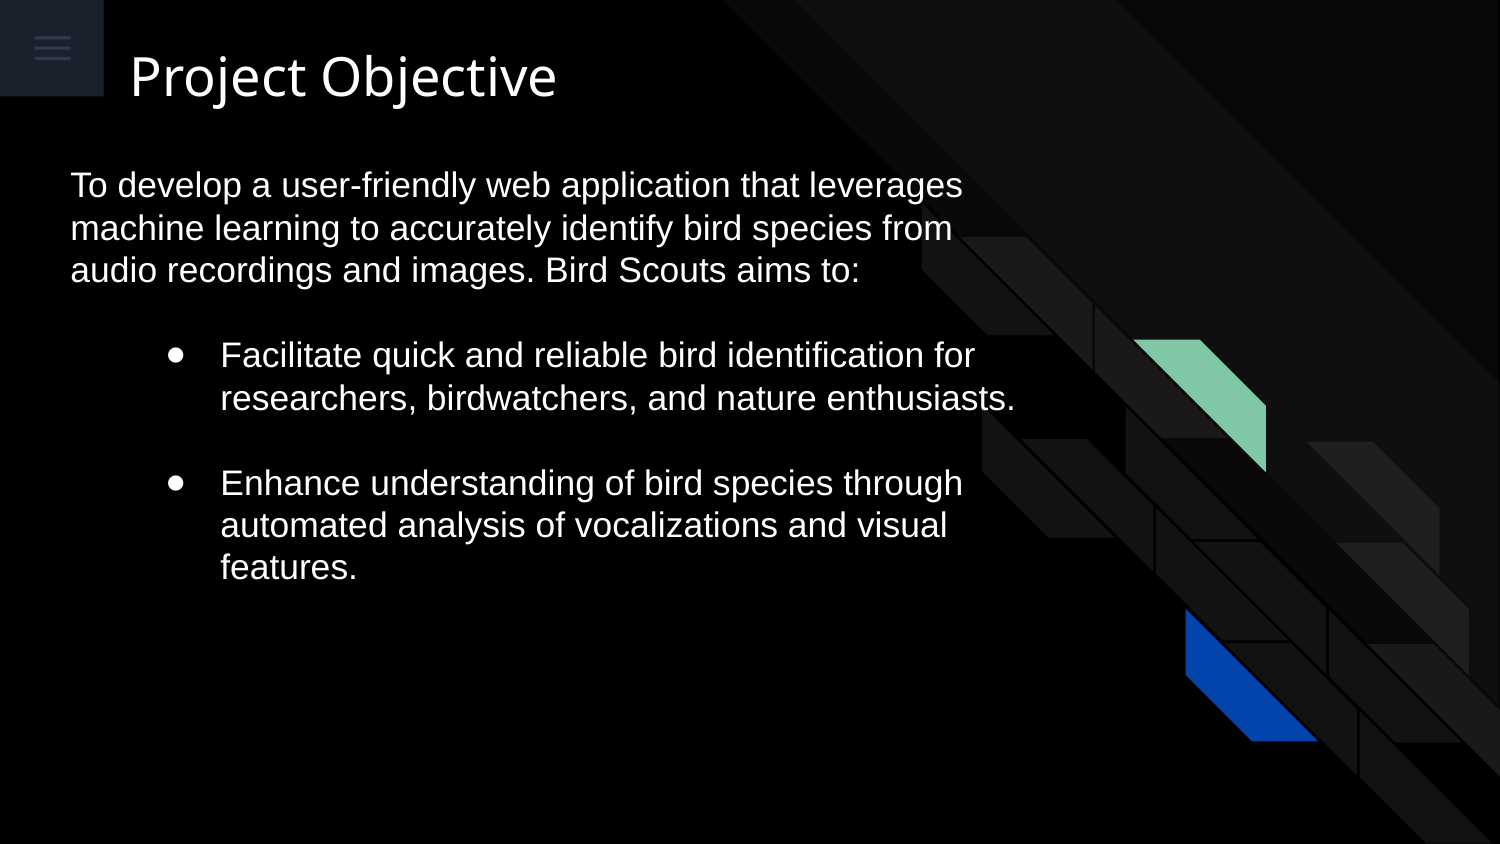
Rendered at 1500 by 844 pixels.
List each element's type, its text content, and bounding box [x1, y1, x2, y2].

text_box To develop a user-friendly web application that leverages machine learning to accurately identify bird species from audio recordings and images. Bird Scouts aims to: Facilitate quick and reliable bird identification for researchers, birdwatchers, and nature enthusiasts. Enhance understanding of bird species through automated analysis of vocalizations and visual features. [55, 146, 1059, 803]
title Project Objective [114, 0, 846, 146]
